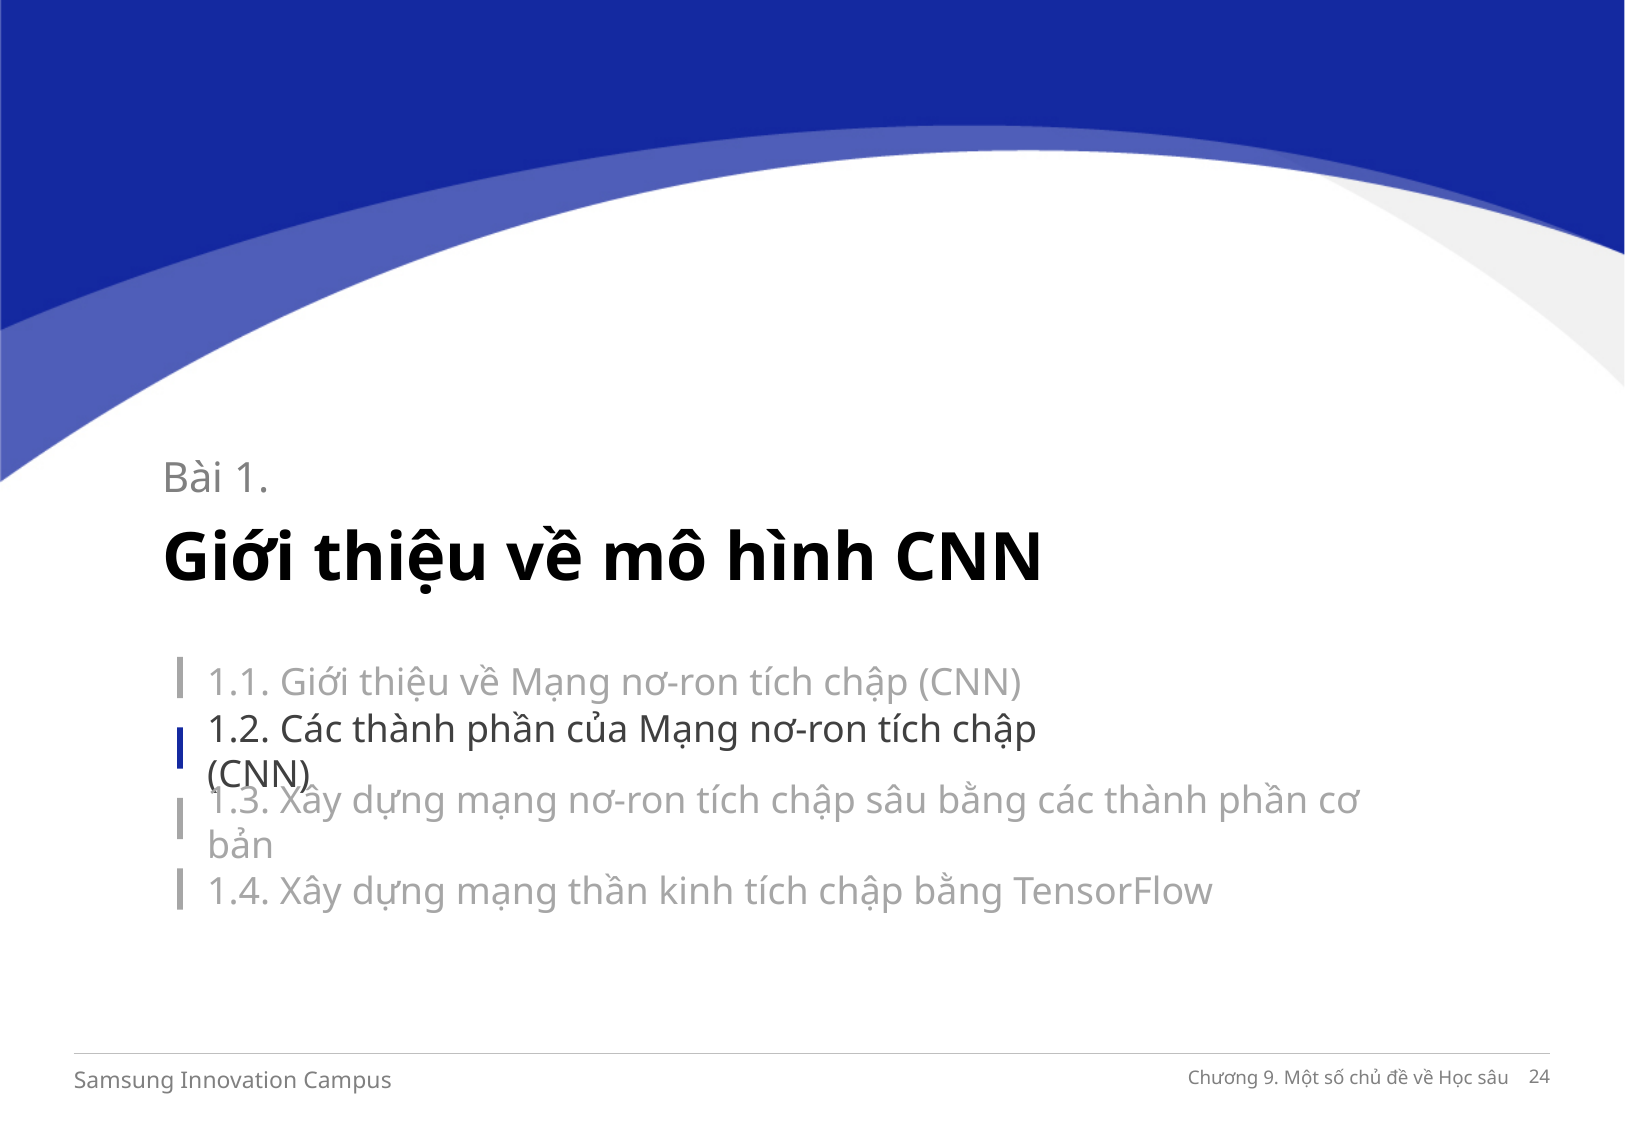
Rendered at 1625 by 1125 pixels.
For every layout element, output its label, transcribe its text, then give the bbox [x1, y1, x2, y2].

picture [0, 0, 1625, 1125]
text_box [177, 656, 1415, 912]
text_box Giới thiệu về mô hình CNN [161, 513, 1546, 595]
text_box Bài 1. [161, 450, 1062, 502]
